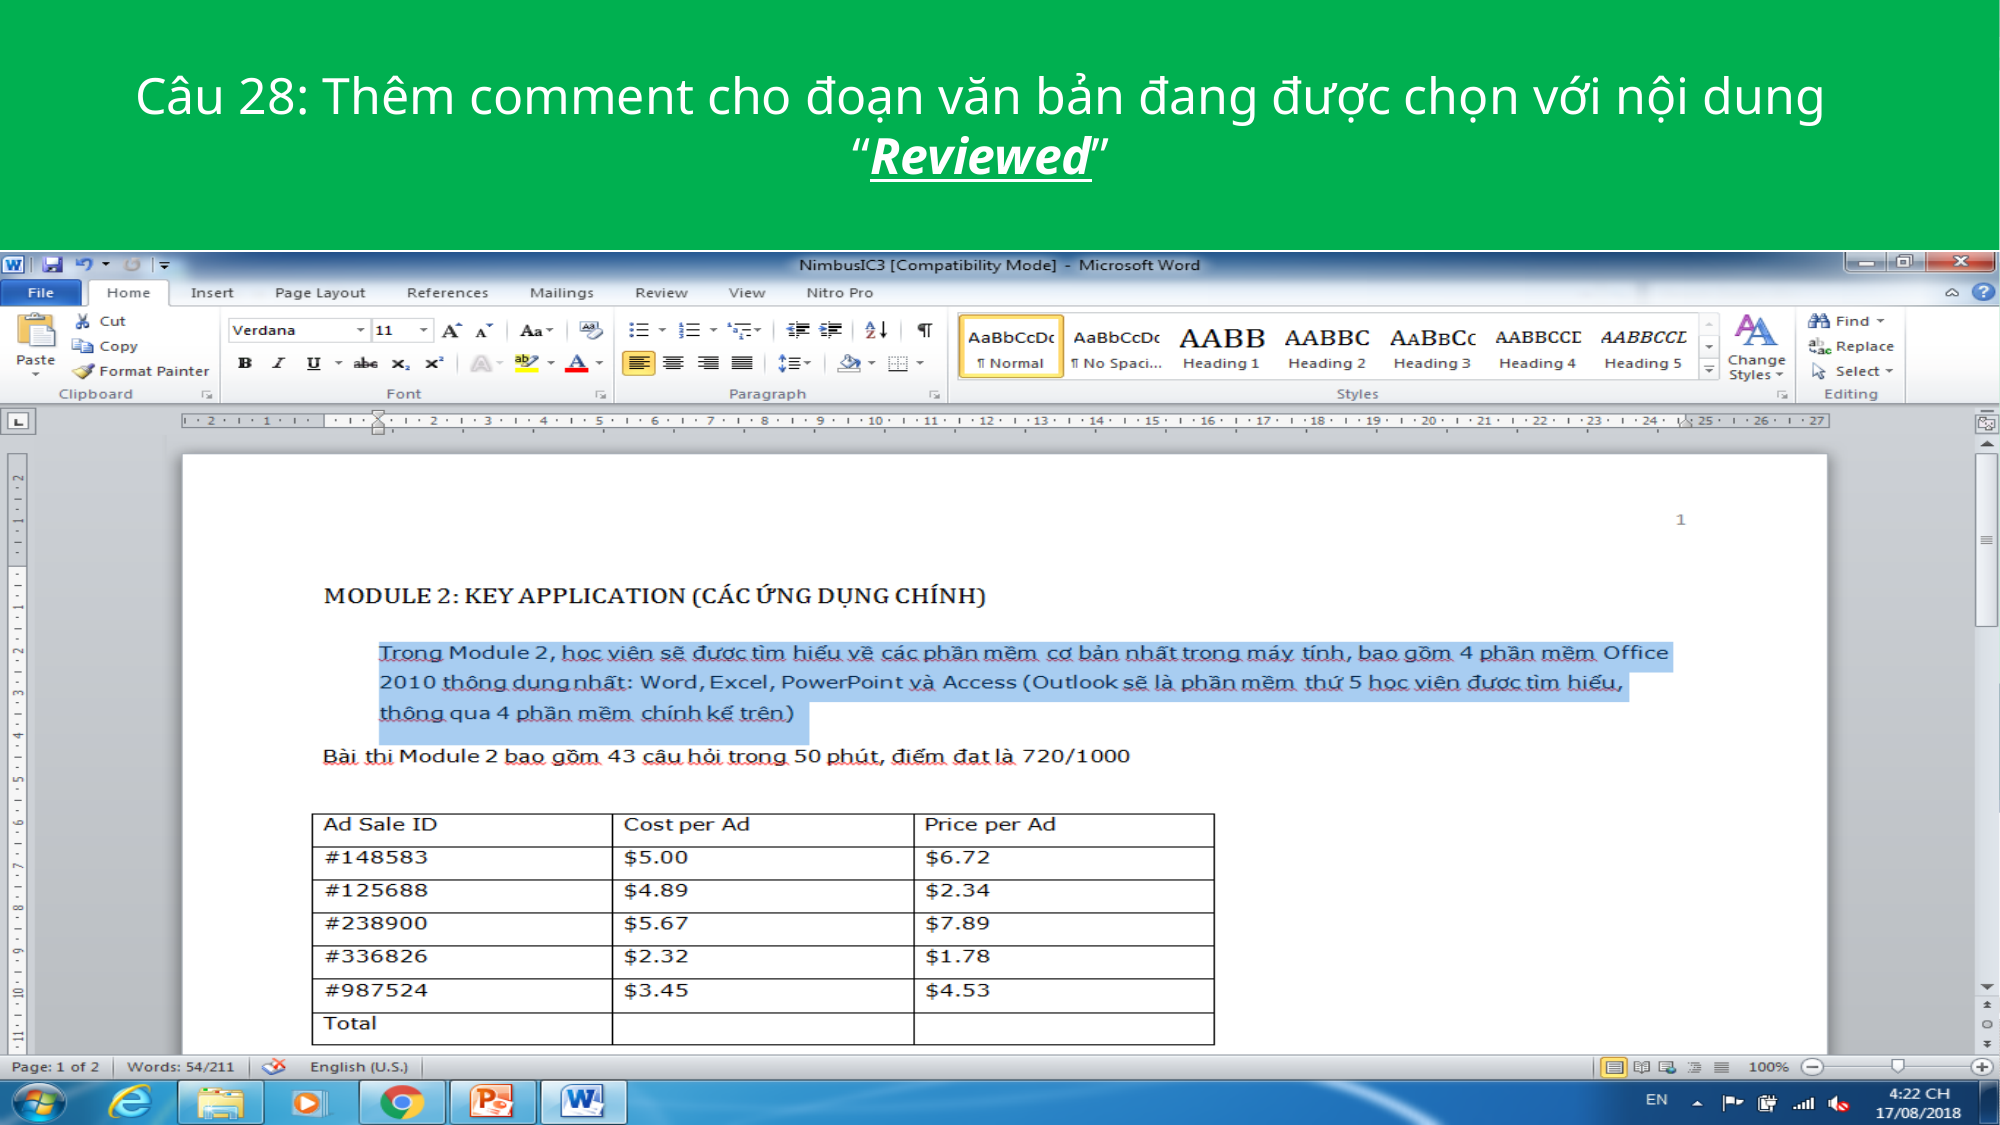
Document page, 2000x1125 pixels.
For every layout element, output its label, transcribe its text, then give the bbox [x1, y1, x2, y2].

text_box [0, 0, 2000, 251]
text_box Câu 28: Thêm comment cho đoạn văn bản đang được chọn với nội dung “Reviewed” [0, 57, 1963, 193]
picture [0, 252, 2000, 1125]
